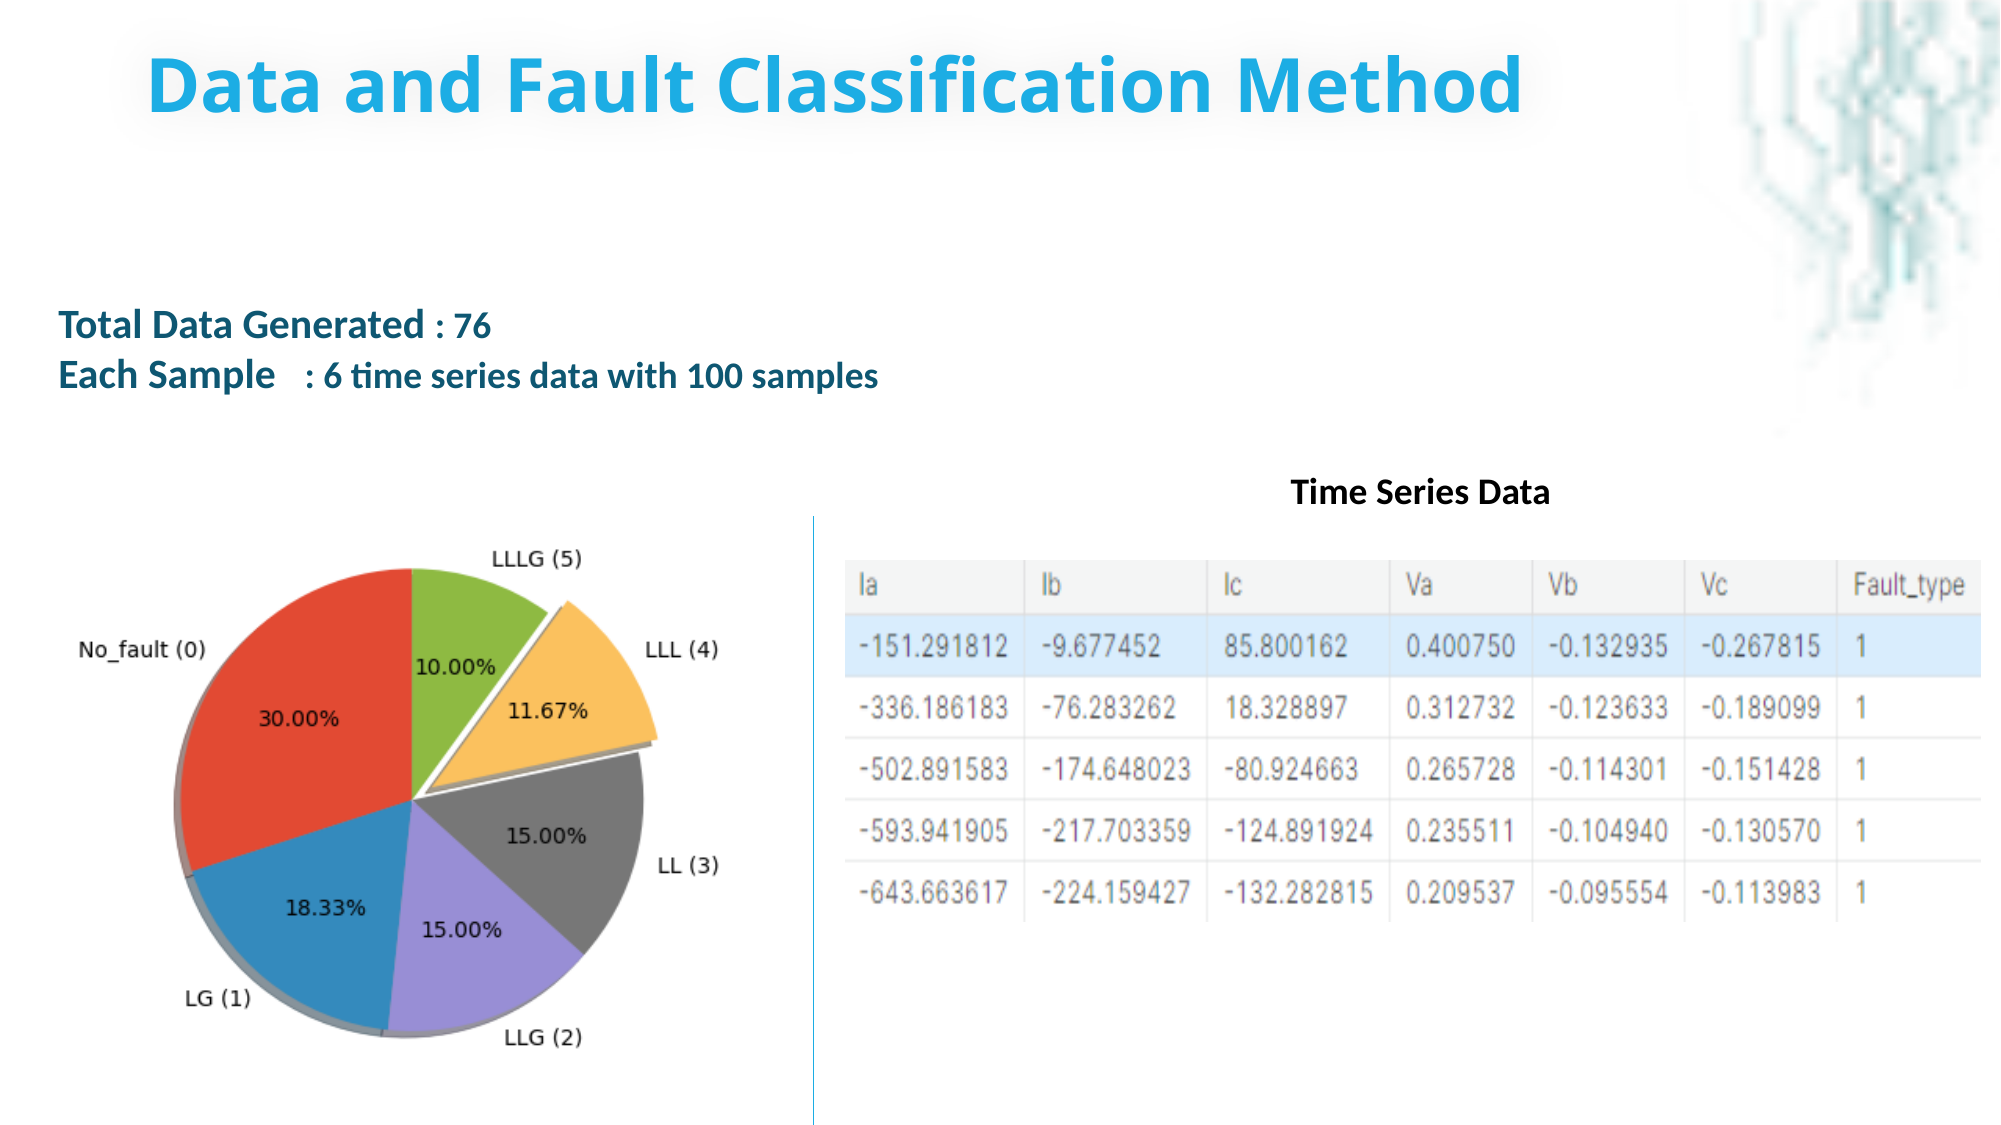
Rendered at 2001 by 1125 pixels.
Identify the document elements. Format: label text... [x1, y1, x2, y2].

picture [1548, 0, 2000, 511]
picture [66, 520, 797, 1083]
picture [845, 560, 1981, 923]
text_box Total Data Generated : 76 Each Sample : 6 time series data with 100 samples [43, 289, 973, 404]
text_box Time Series Data [1275, 459, 1832, 520]
text_box Data and Fault Classification Method [70, 37, 1548, 128]
